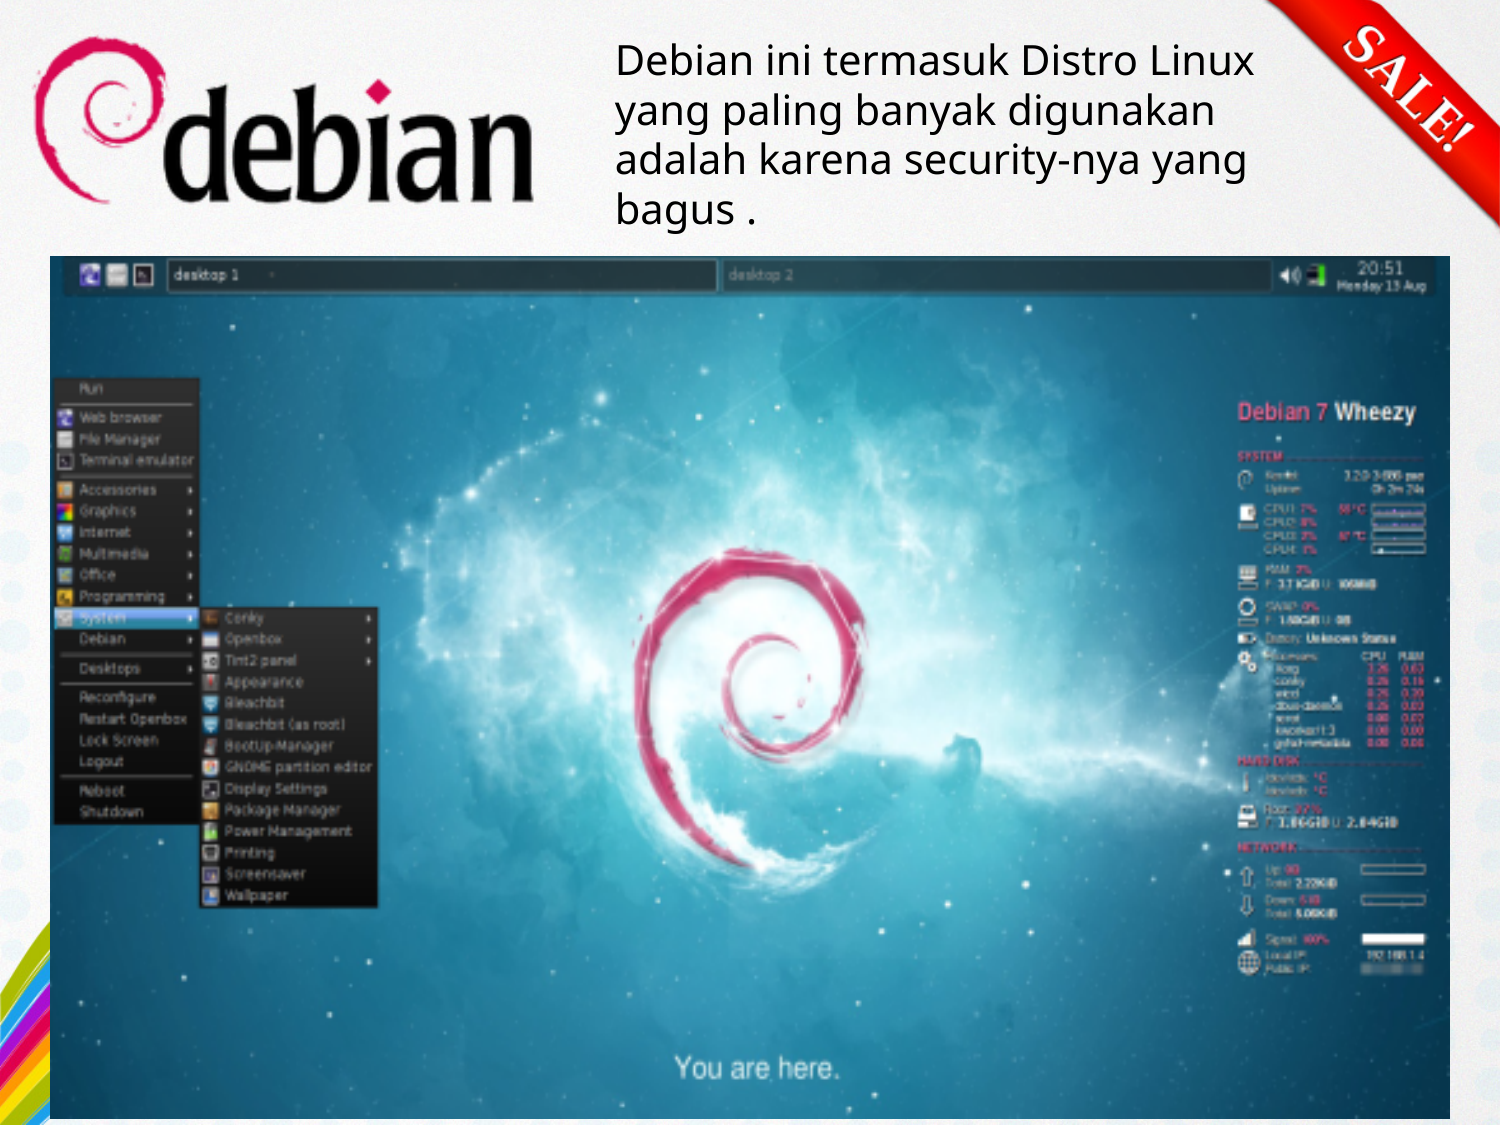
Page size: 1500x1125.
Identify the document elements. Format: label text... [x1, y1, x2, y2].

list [24, 26, 559, 211]
text_box Debian ini termasuk Distro Linux yang paling banyak digunakan adalah karena security-nya yang bagus . [600, 25, 1300, 241]
picture [0, 0, 1500, 1125]
